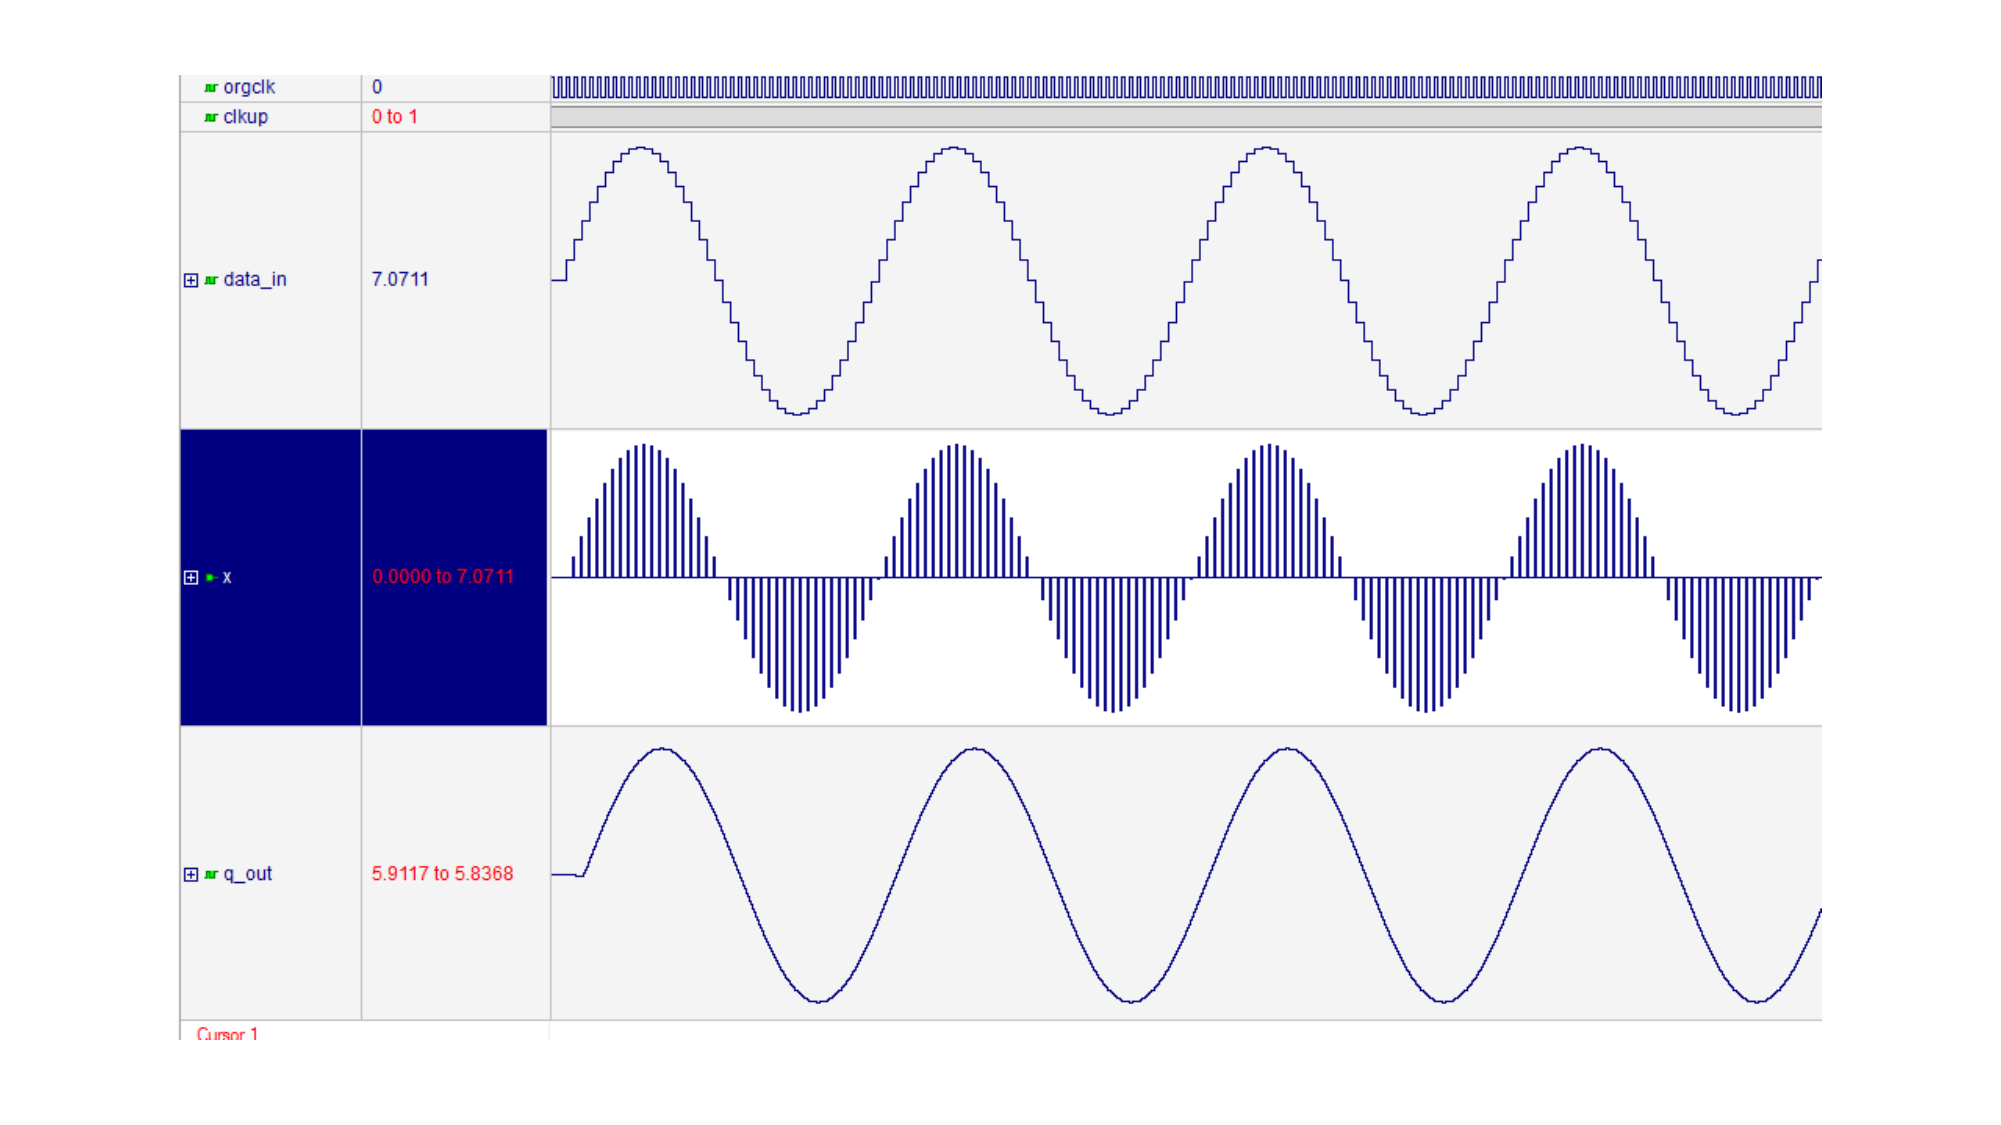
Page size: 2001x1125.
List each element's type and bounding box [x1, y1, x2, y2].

picture [178, 75, 1822, 1041]
